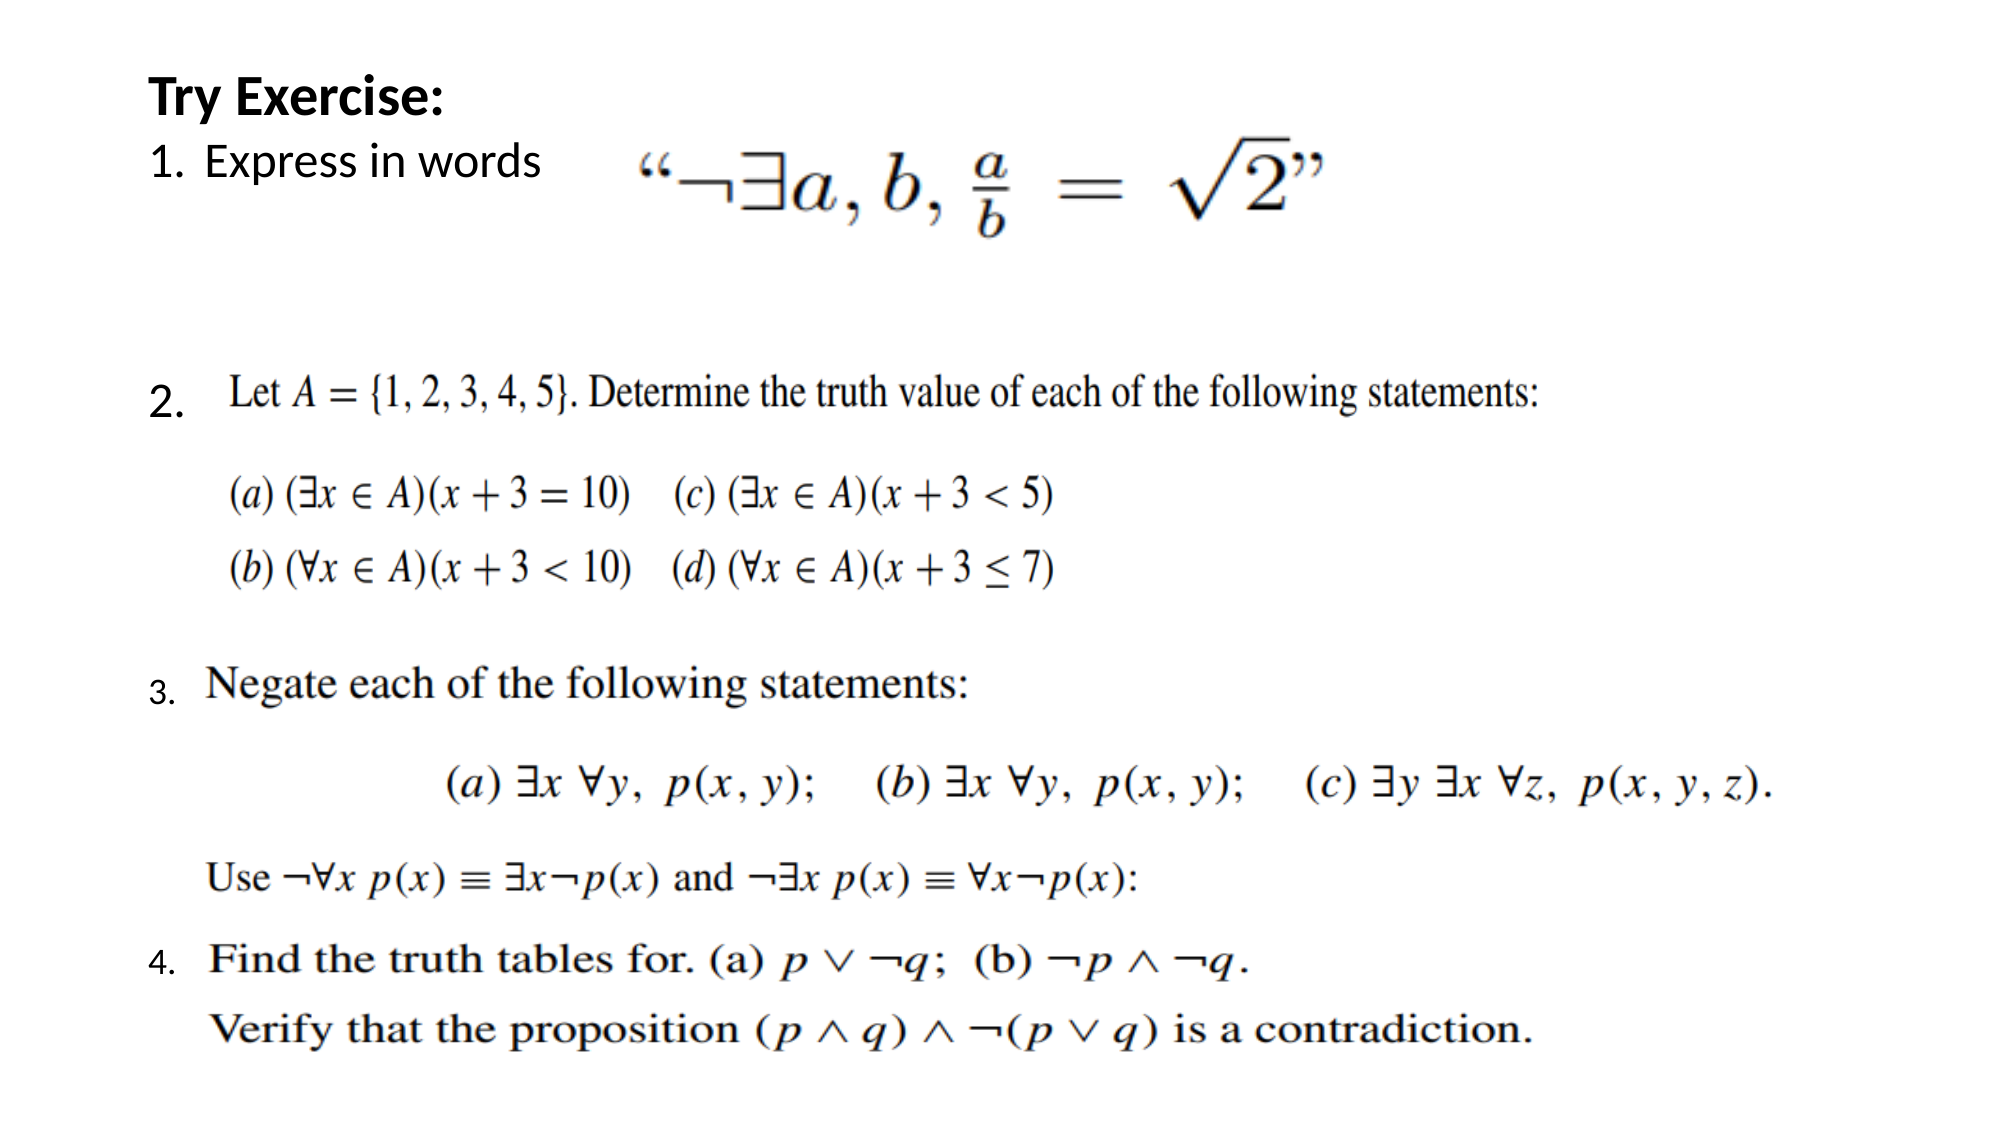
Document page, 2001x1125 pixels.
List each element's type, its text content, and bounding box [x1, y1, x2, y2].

text_box Try Exercise: Express in words 2. 3. 4. [133, 50, 1830, 1080]
picture [227, 356, 1569, 638]
picture [611, 130, 1352, 254]
picture [201, 648, 1830, 1075]
